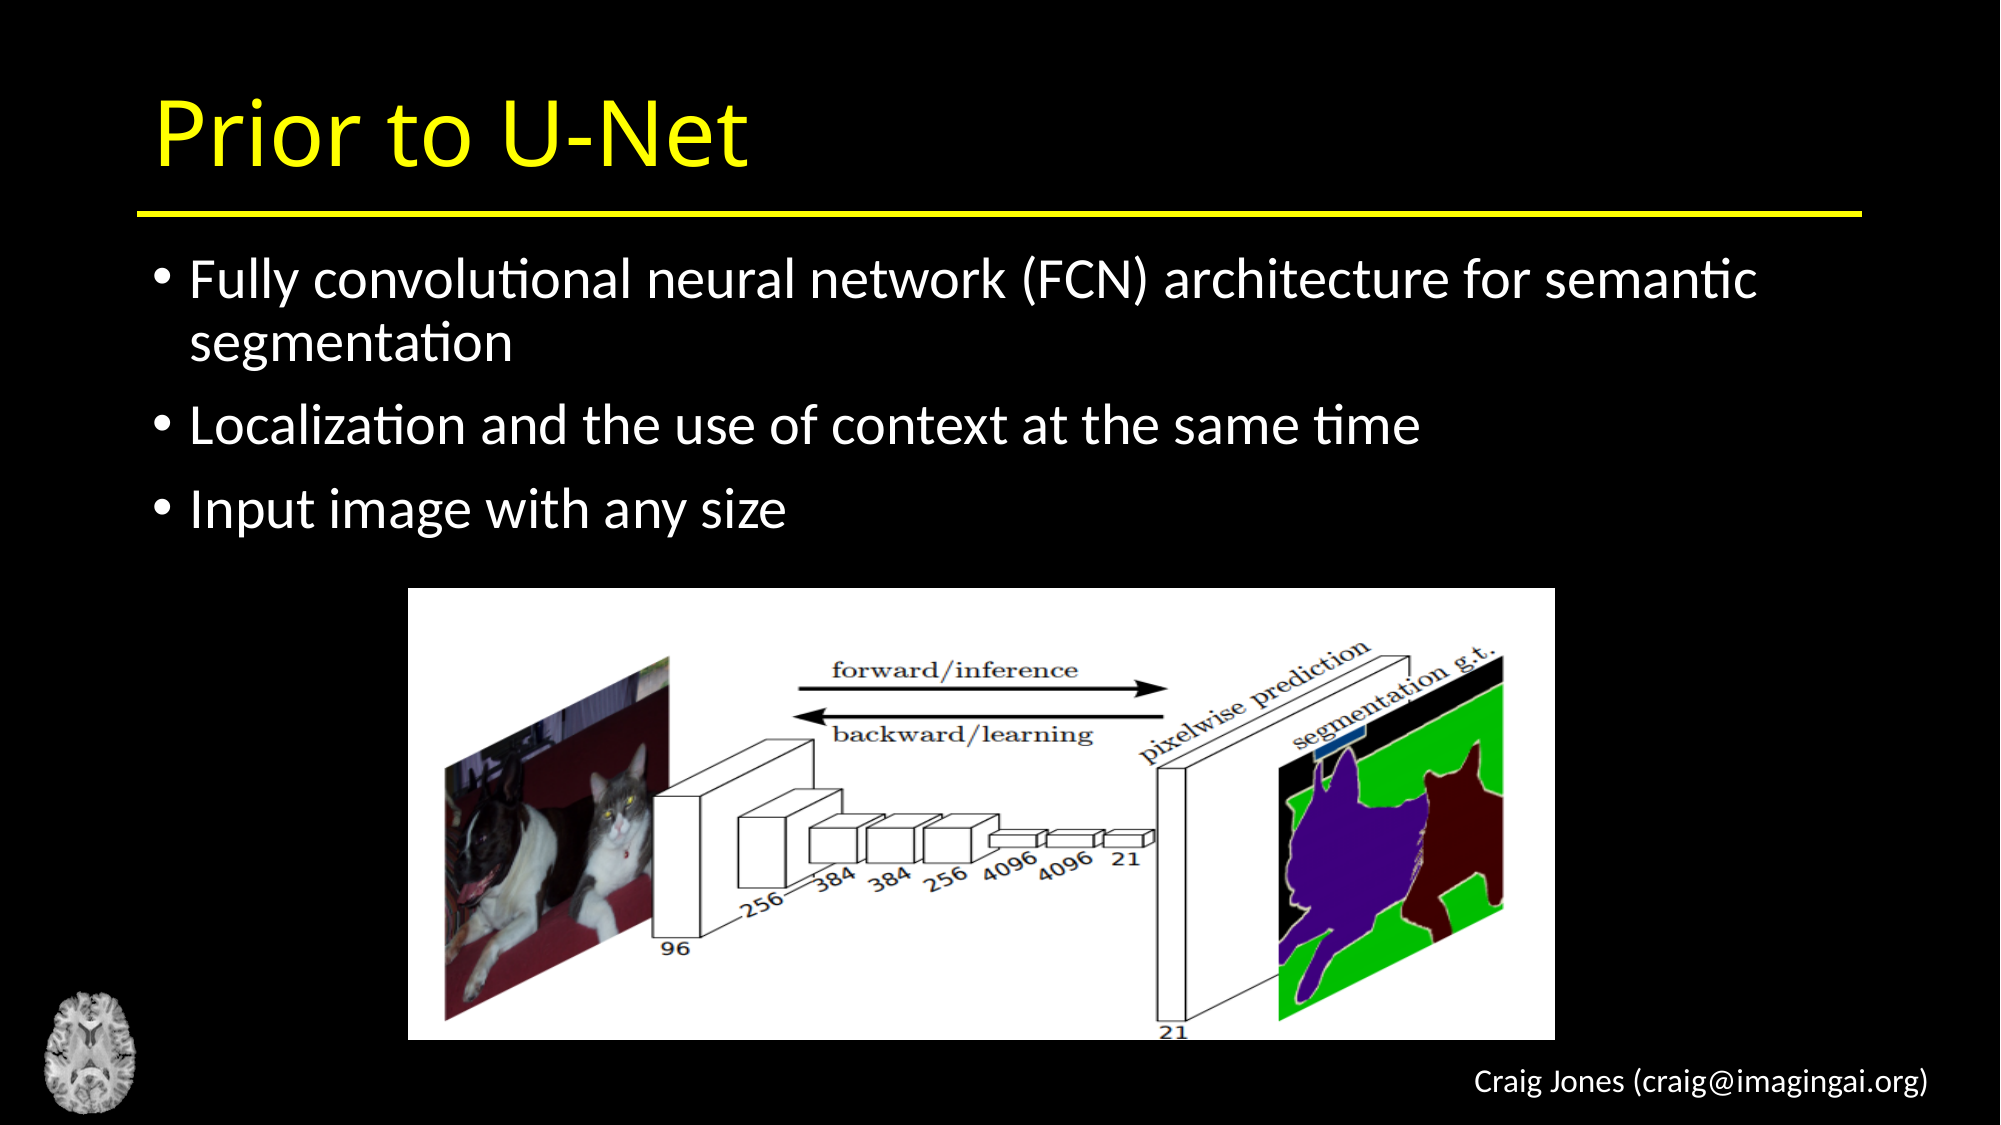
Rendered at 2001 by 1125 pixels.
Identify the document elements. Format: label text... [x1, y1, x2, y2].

title Prior to U-Net [137, 59, 1863, 215]
picture [408, 588, 1555, 1040]
list Fully convolutional neural network (FCN) architecture for semantic segmentation Localization and the use of context at the same time Input image with any size [137, 240, 1863, 648]
picture [40, 991, 138, 1115]
